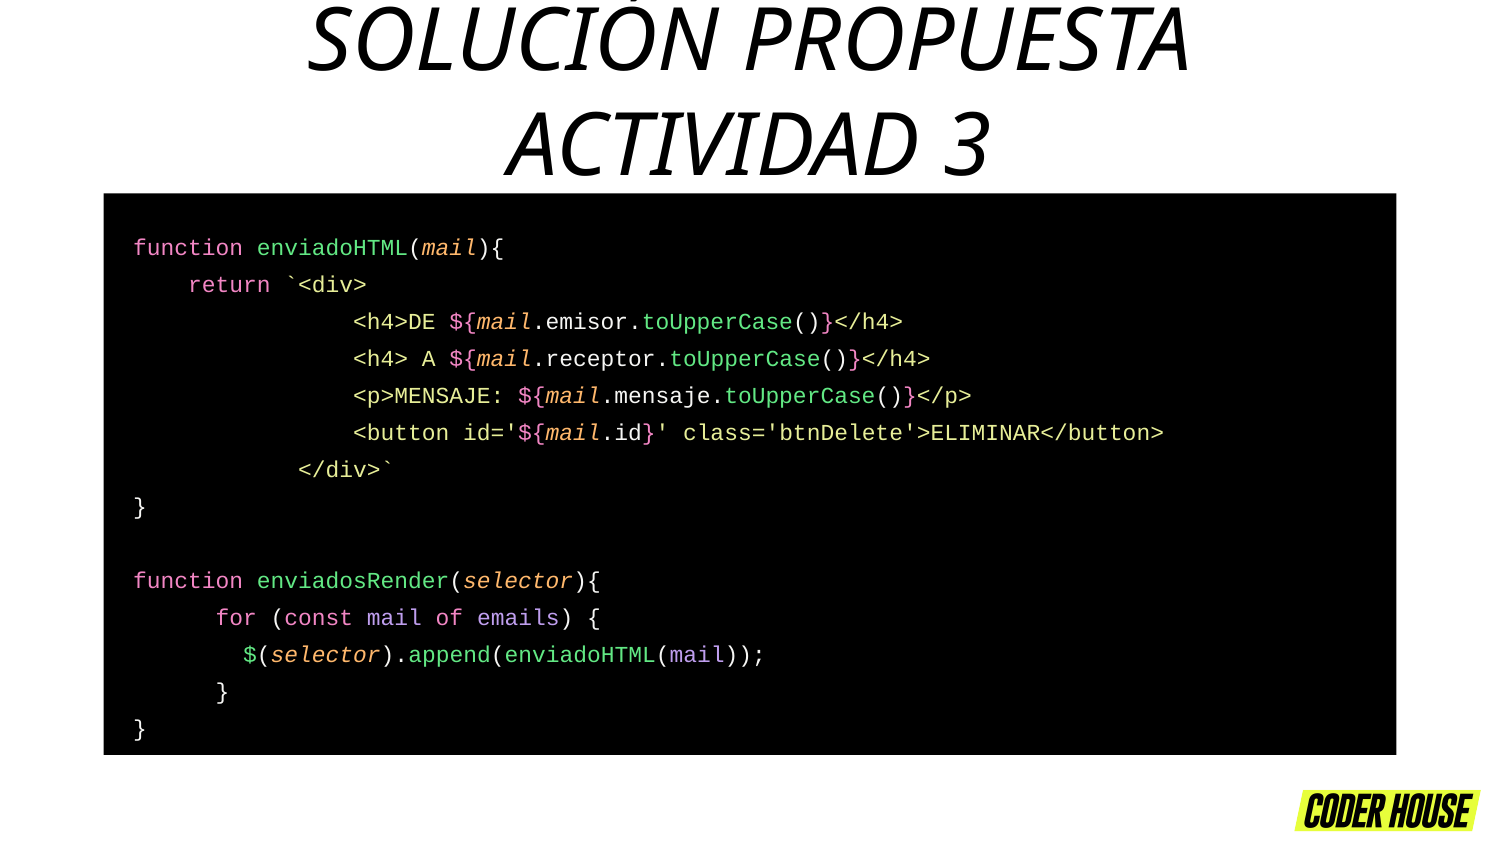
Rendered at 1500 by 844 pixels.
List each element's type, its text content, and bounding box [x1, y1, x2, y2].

text_box SOLUCIÓN PROPUESTA ACTIVIDAD 3 [109, 7, 1391, 170]
text_box function enviadoHTML(mail){ return `<div> <h4>DE ${mail.emisor.toUpperCase()}</h4> <h4> A ${mail.receptor.toUpperCase()}</h4> <p>MENSAJE: ${mail.mensaje.toUpperCase()}</p> <button id='${mail.id}' class='btnDelete'>ELIMINAR</button> </div>` } function enviadosRender(selector){ for (const mail of emails) { $(selector).append(enviadoHTML(mail)); } } [103, 193, 1397, 755]
picture [1289, 783, 1486, 838]
